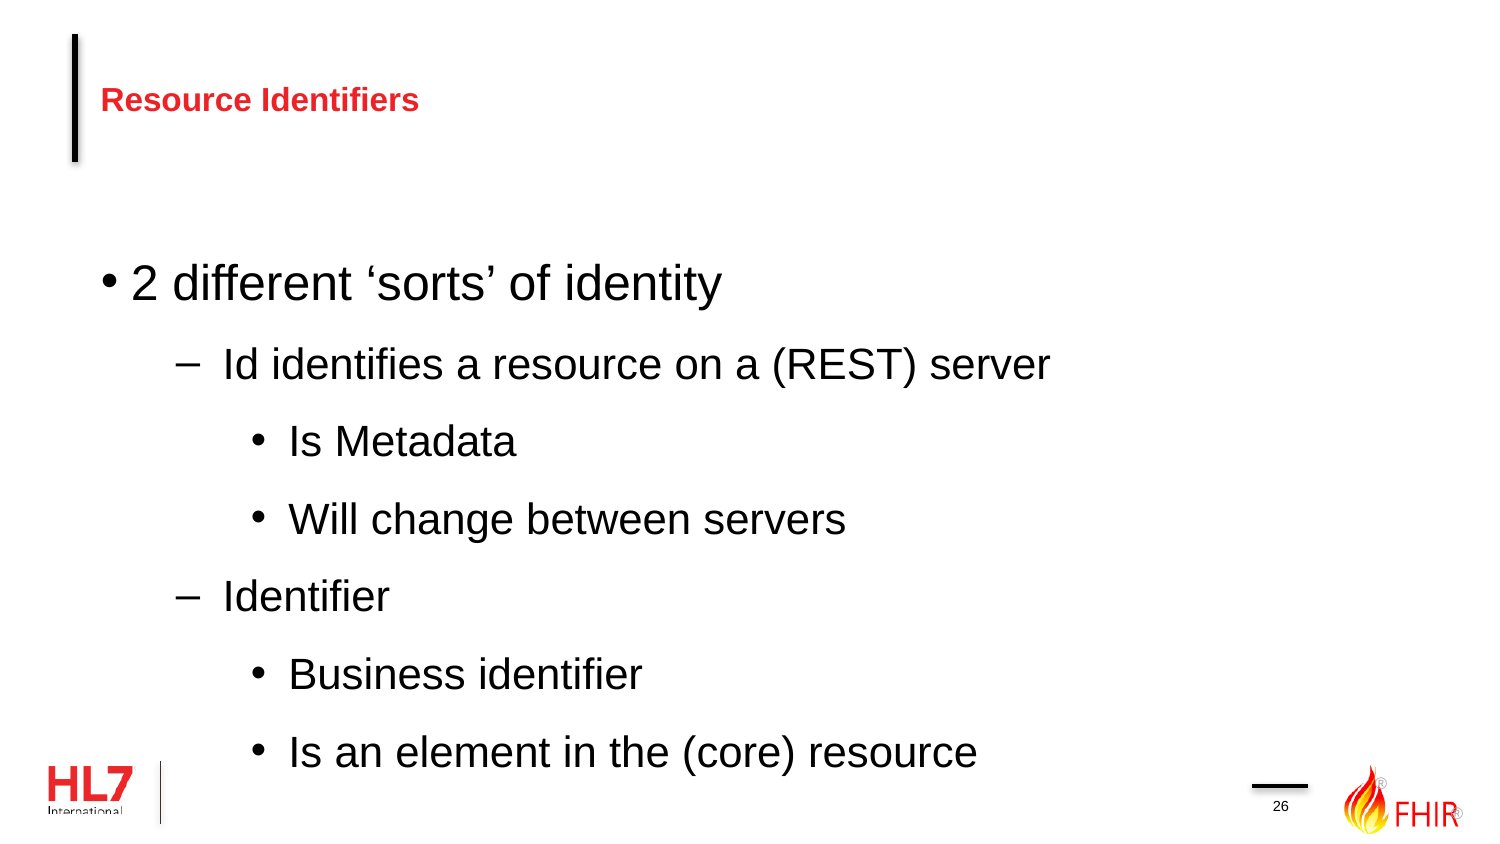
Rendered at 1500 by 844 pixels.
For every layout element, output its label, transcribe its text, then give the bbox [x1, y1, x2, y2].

slide_number 26 [1258, 786, 1304, 814]
title Resource Identifiers [100, 33, 1451, 163]
list 2 different ‘sorts’ of identity Id identifies a resource on a (REST) server Is Metadata Will change between servers Identifier Business identifier Is an element in the (core) resource [100, 250, 1092, 625]
picture [1339, 760, 1463, 837]
